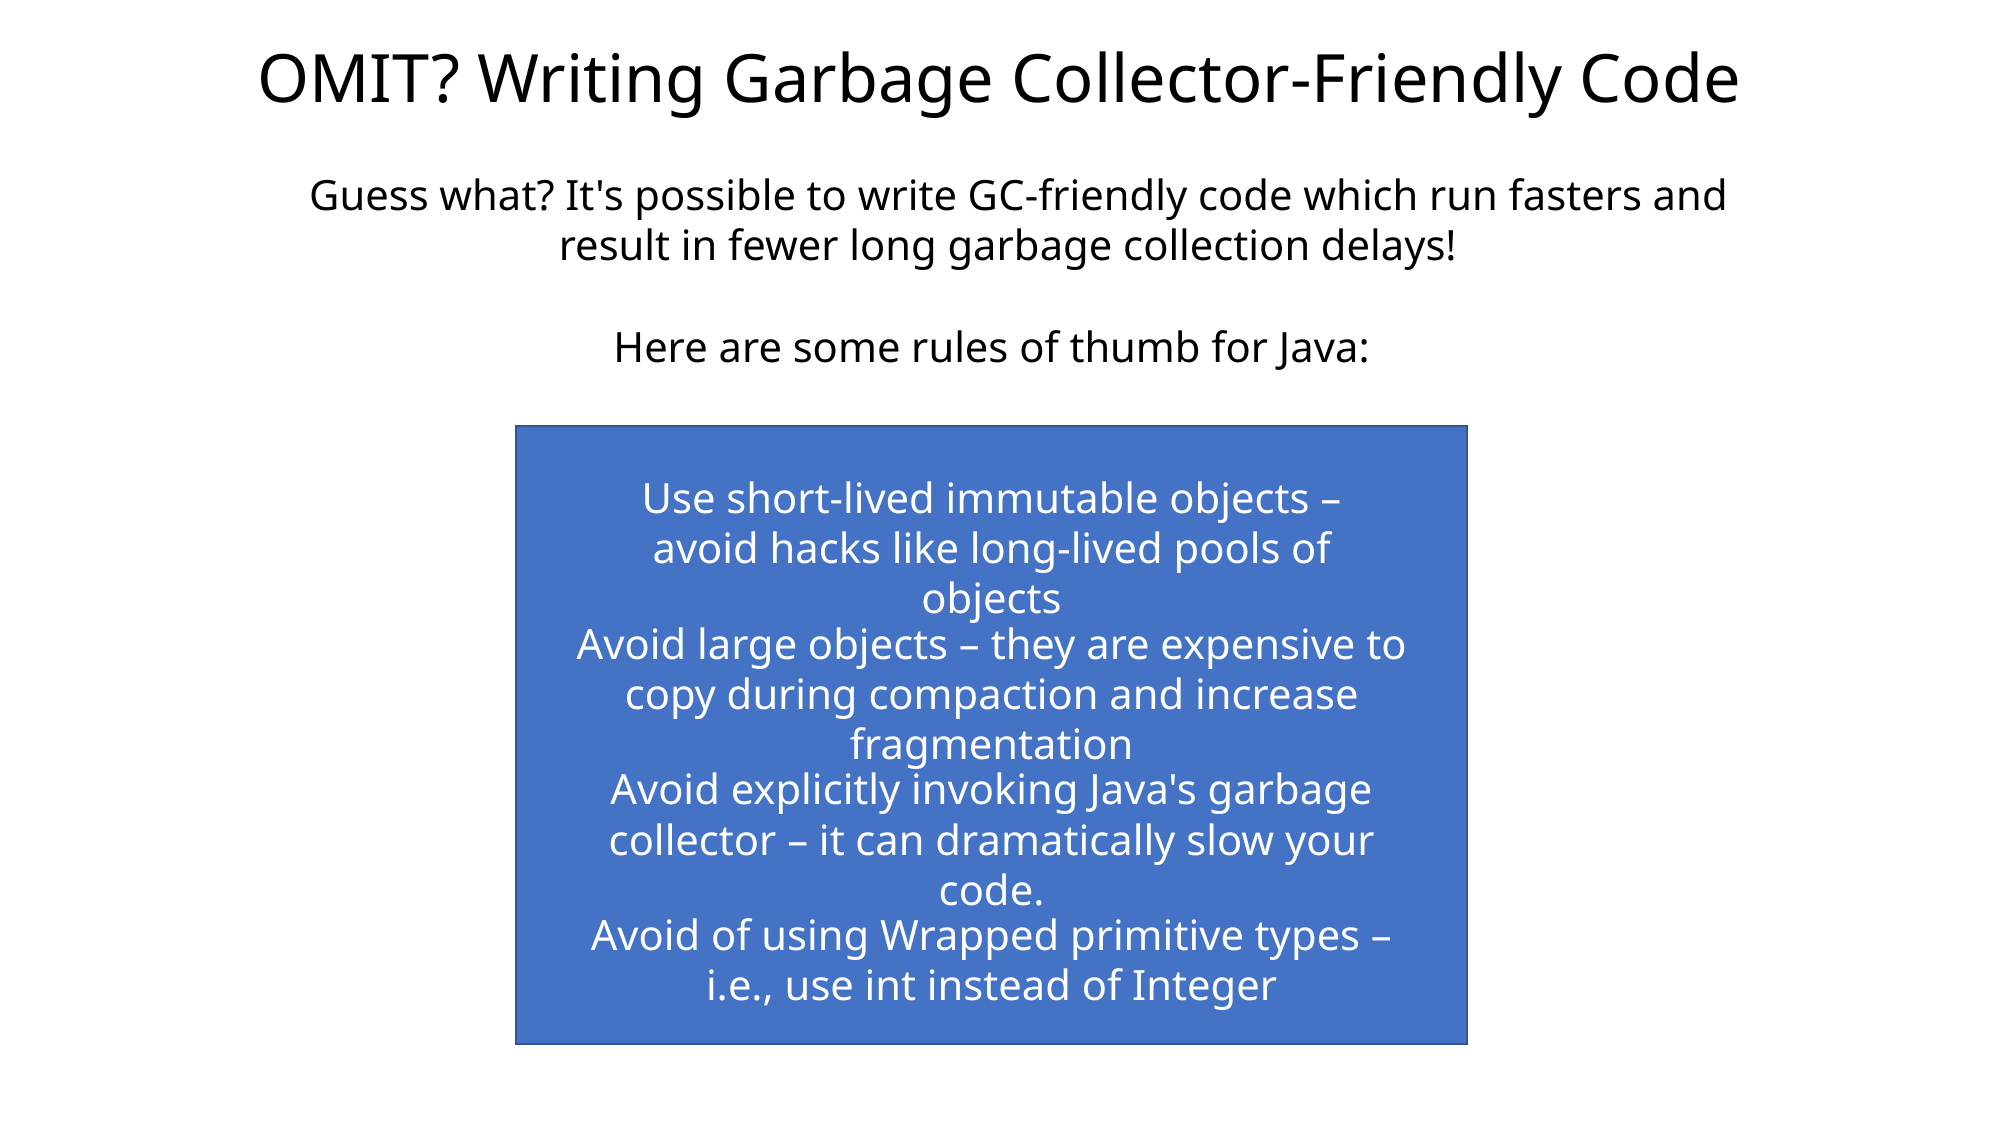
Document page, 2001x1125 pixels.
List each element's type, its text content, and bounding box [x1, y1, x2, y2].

text_box Guess what? It's possible to write GC-friendly code which run fasters and result in fewer long garbage collection delays! [271, 161, 1767, 277]
text_box Avoid explicitly invoking Java's garbage collector – it can dramatically slow your code. [570, 755, 1413, 901]
text_box Avoid of using Wrapped primitive types – i.e., use int instead of Integer [553, 901, 1430, 1017]
title OMIT? Writing Garbage Collector-Friendly Code [150, 0, 1850, 175]
text_box Here are some rules of thumb for Java: [244, 313, 1739, 379]
text_box Use short-lived immutable objects – avoid hacks like long-lived pools of objects [570, 464, 1413, 610]
text_box [515, 425, 1468, 1045]
text_box Avoid large objects – they are expensive to copy during compaction and increase fragmentation [524, 610, 1460, 776]
